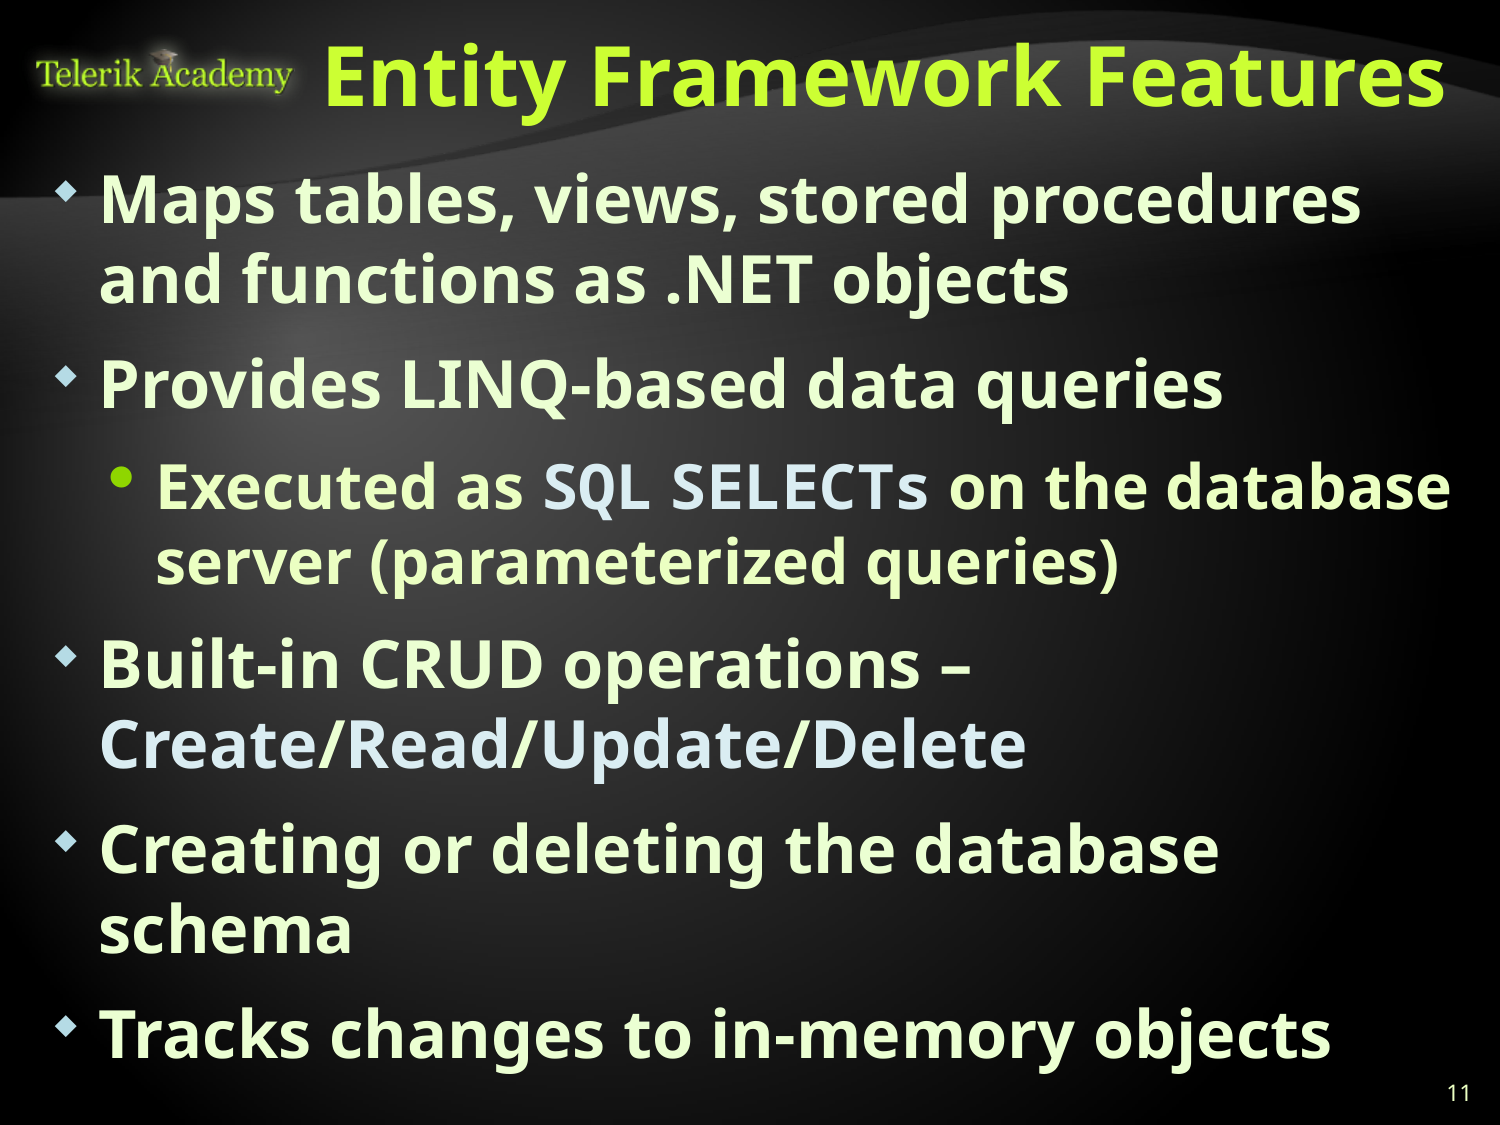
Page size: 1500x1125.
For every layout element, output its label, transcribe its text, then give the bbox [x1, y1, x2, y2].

slide_number 11 [1412, 1074, 1488, 1113]
picture [0, 0, 1500, 1125]
title Entity Framework Features [300, 12, 1463, 149]
list Maps tables, views, stored procedures and functions as .NET objects Provides LINQ-based data queries Executed as SQL SELECTs on the database server (parameterized queries) Built-in CRUD operations – Create/Read/Update/Delete Creating or deleting the database schema Tracks changes to in-memory objects [37, 149, 1488, 1100]
